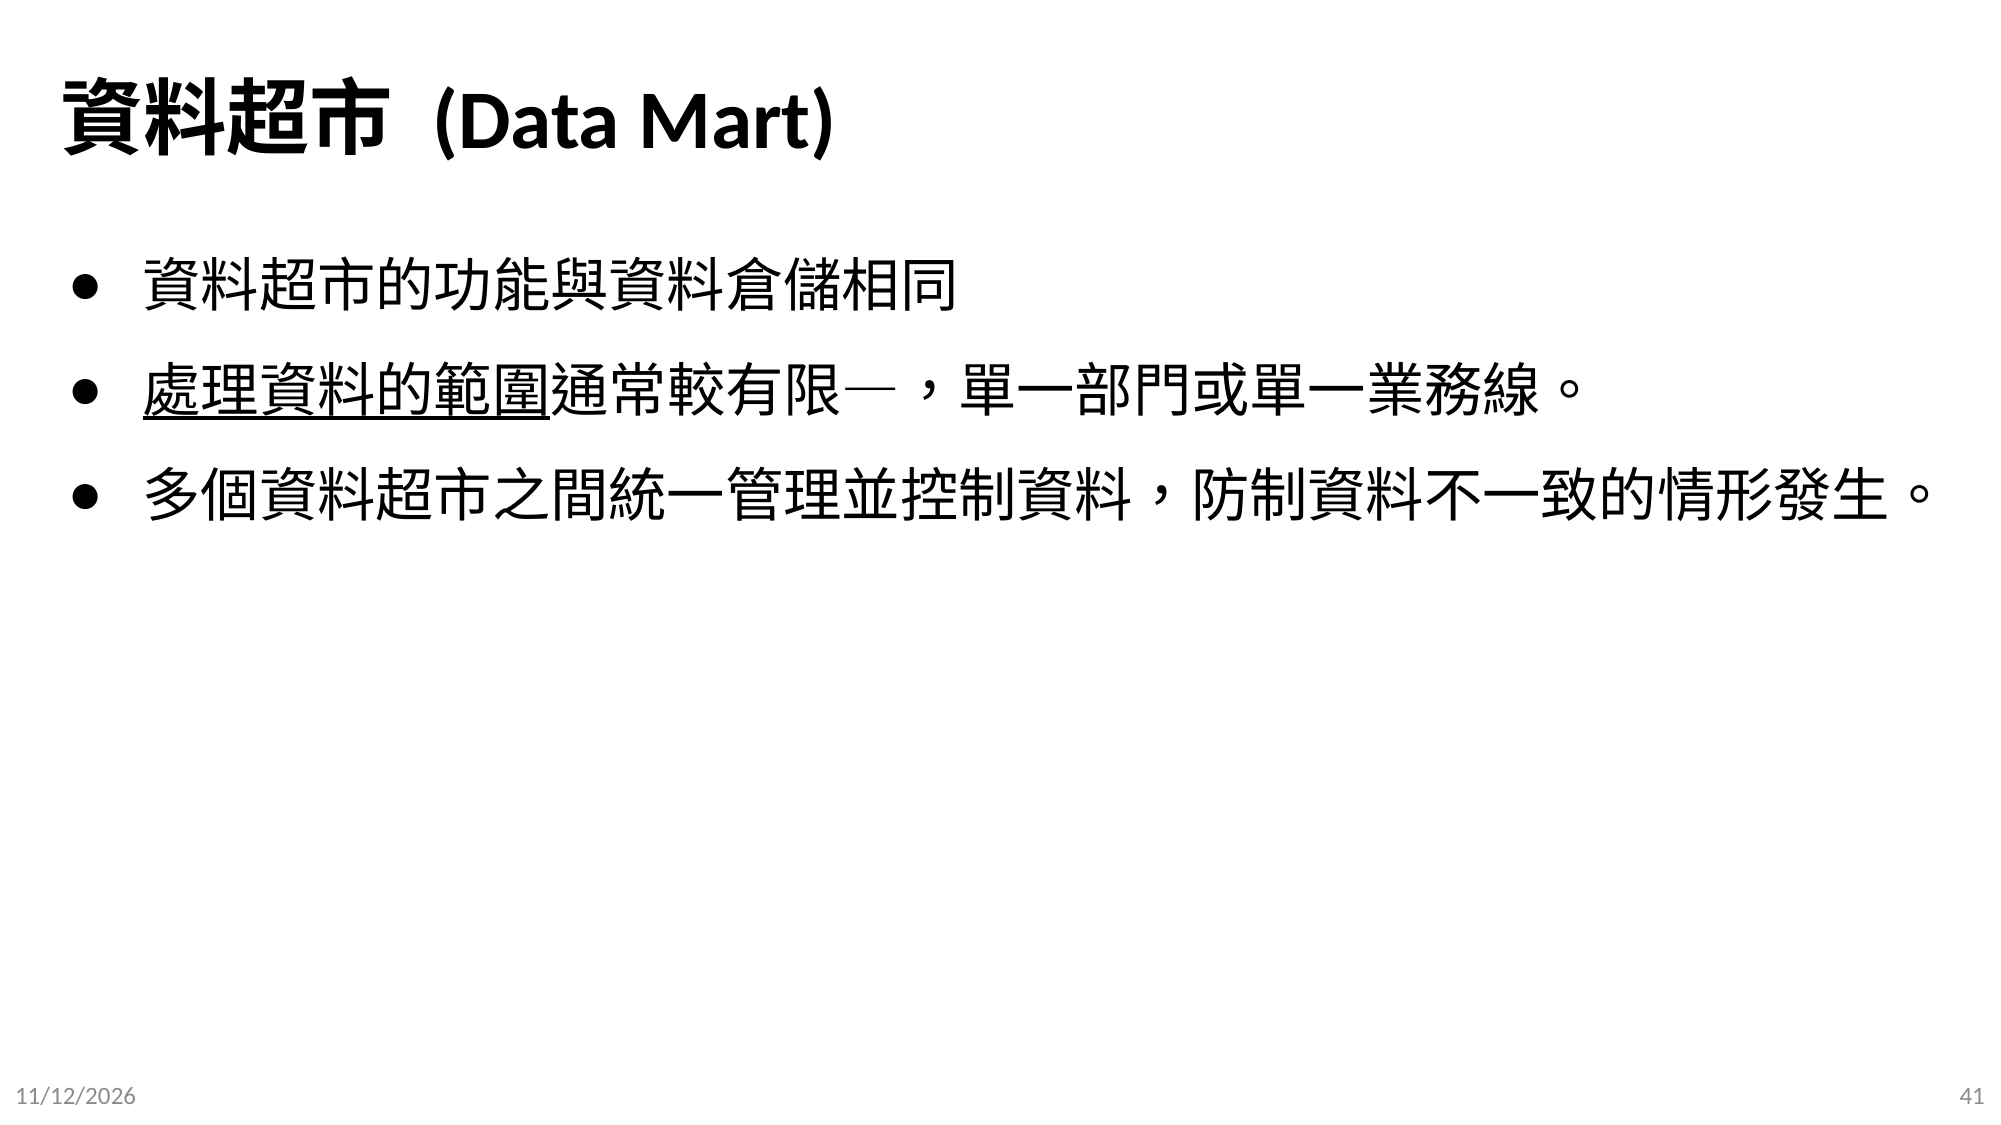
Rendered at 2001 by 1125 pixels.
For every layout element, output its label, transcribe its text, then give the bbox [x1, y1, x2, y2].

slide_number 41 [1550, 1065, 2000, 1125]
title 資料超市 (Data Mart) [45, 50, 1950, 193]
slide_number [0, 1065, 450, 1125]
list 資料超市的功能與資料倉儲相同 處理資料的範圍通常較有限—，單一部門或單一業務線。 多個資料超市之間統一管理並控制資料，防制資料不一致的情形發生。 [45, 206, 1950, 1000]
